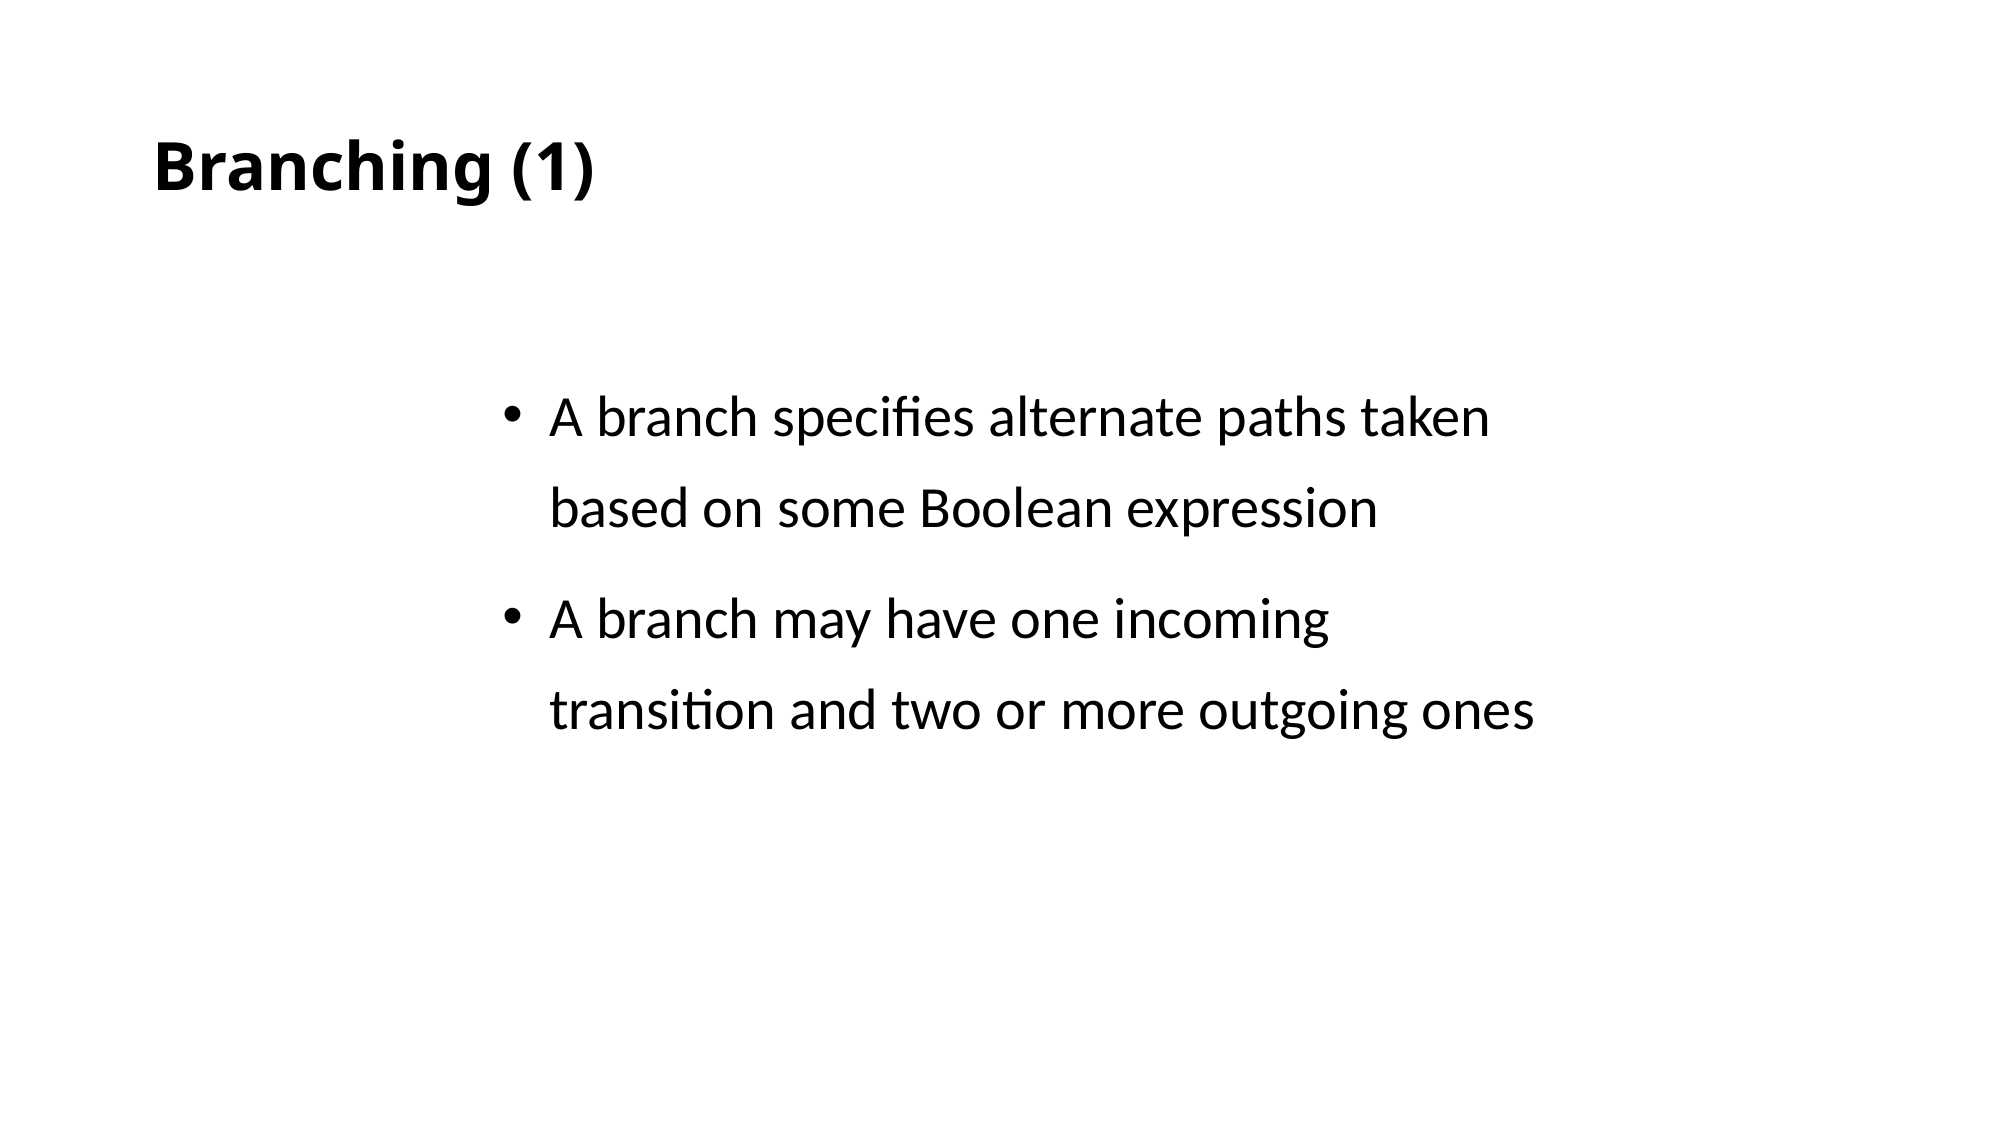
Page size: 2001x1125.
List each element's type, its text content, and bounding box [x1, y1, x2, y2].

list A branch specifies alternate paths taken based on some Boolean expression A branch may have one incoming transition and two or more outgoing ones [487, 350, 1575, 950]
title Branching (1) [137, 59, 1863, 278]
